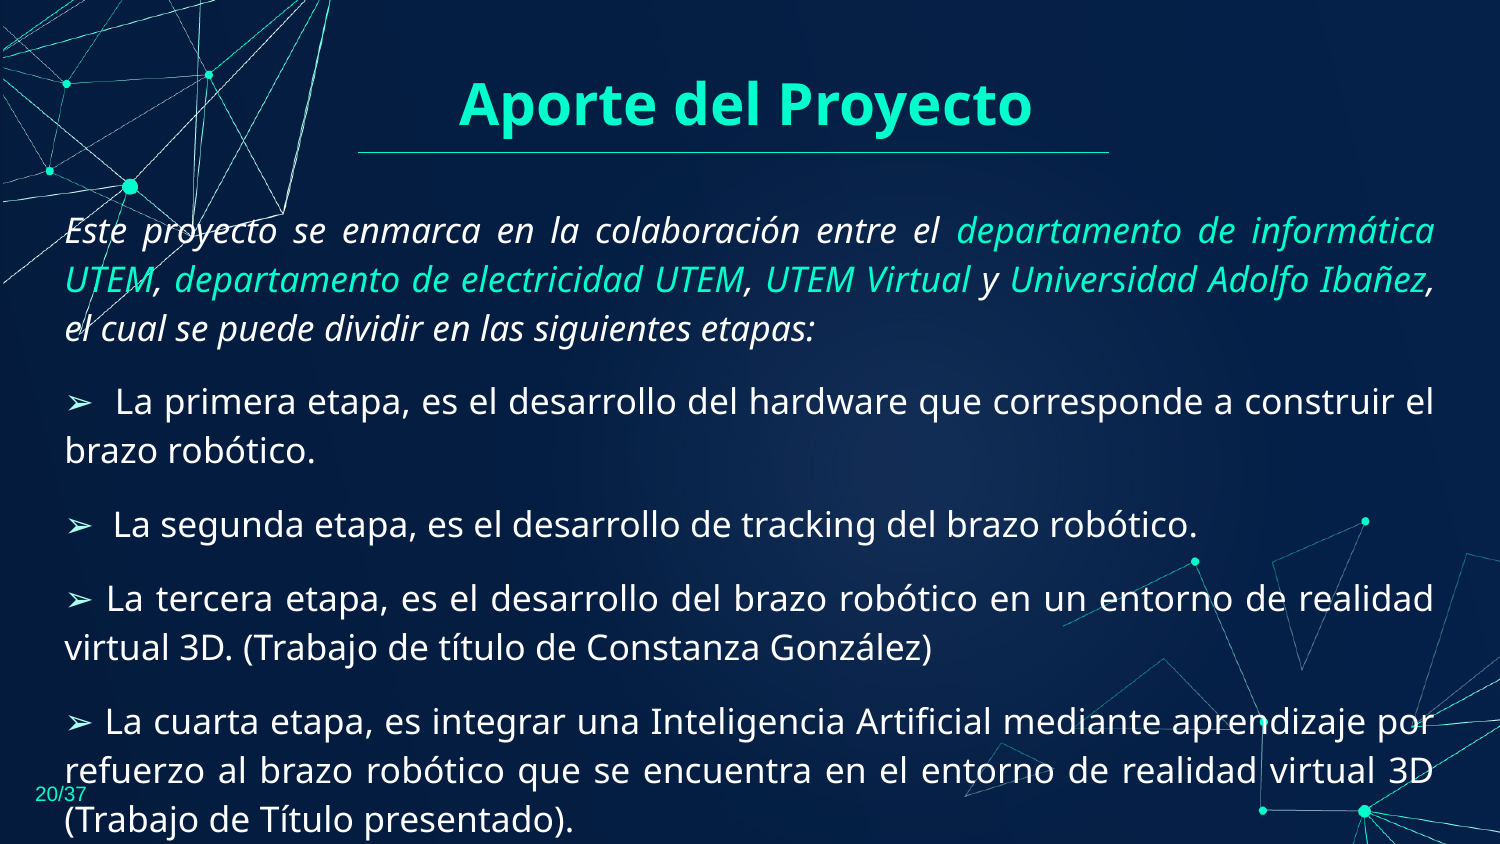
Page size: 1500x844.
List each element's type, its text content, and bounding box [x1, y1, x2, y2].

subtitle Este proyecto se enmarca en la colaboración entre el departamento de informática UTEM, departamento de electricidad UTEM, UTEM Virtual y Universidad Adolfo Ibañez, el cual se puede dividir en las siguientes etapas: ➢ La primera etapa, es el desarrollo del hardware que corresponde a construir el brazo robótico. ➢ La segunda etapa, es el desarrollo de tracking del brazo robótico. ➢ La tercera etapa, es el desarrollo del brazo robótico en un entorno de realidad virtual 3D. (Trabajo de título de Constanza González) ➢ La cuarta etapa, es integrar una Inteligencia Artificial mediante aprendizaje por refuerzo al brazo robótico que se encuentra en el entorno de realidad virtual 3D (Trabajo de Título presentado). [49, 186, 1451, 794]
title Aporte del Proyecto [444, 54, 1292, 153]
picture [0, 0, 1500, 844]
text_box 20/37 [20, 772, 189, 813]
